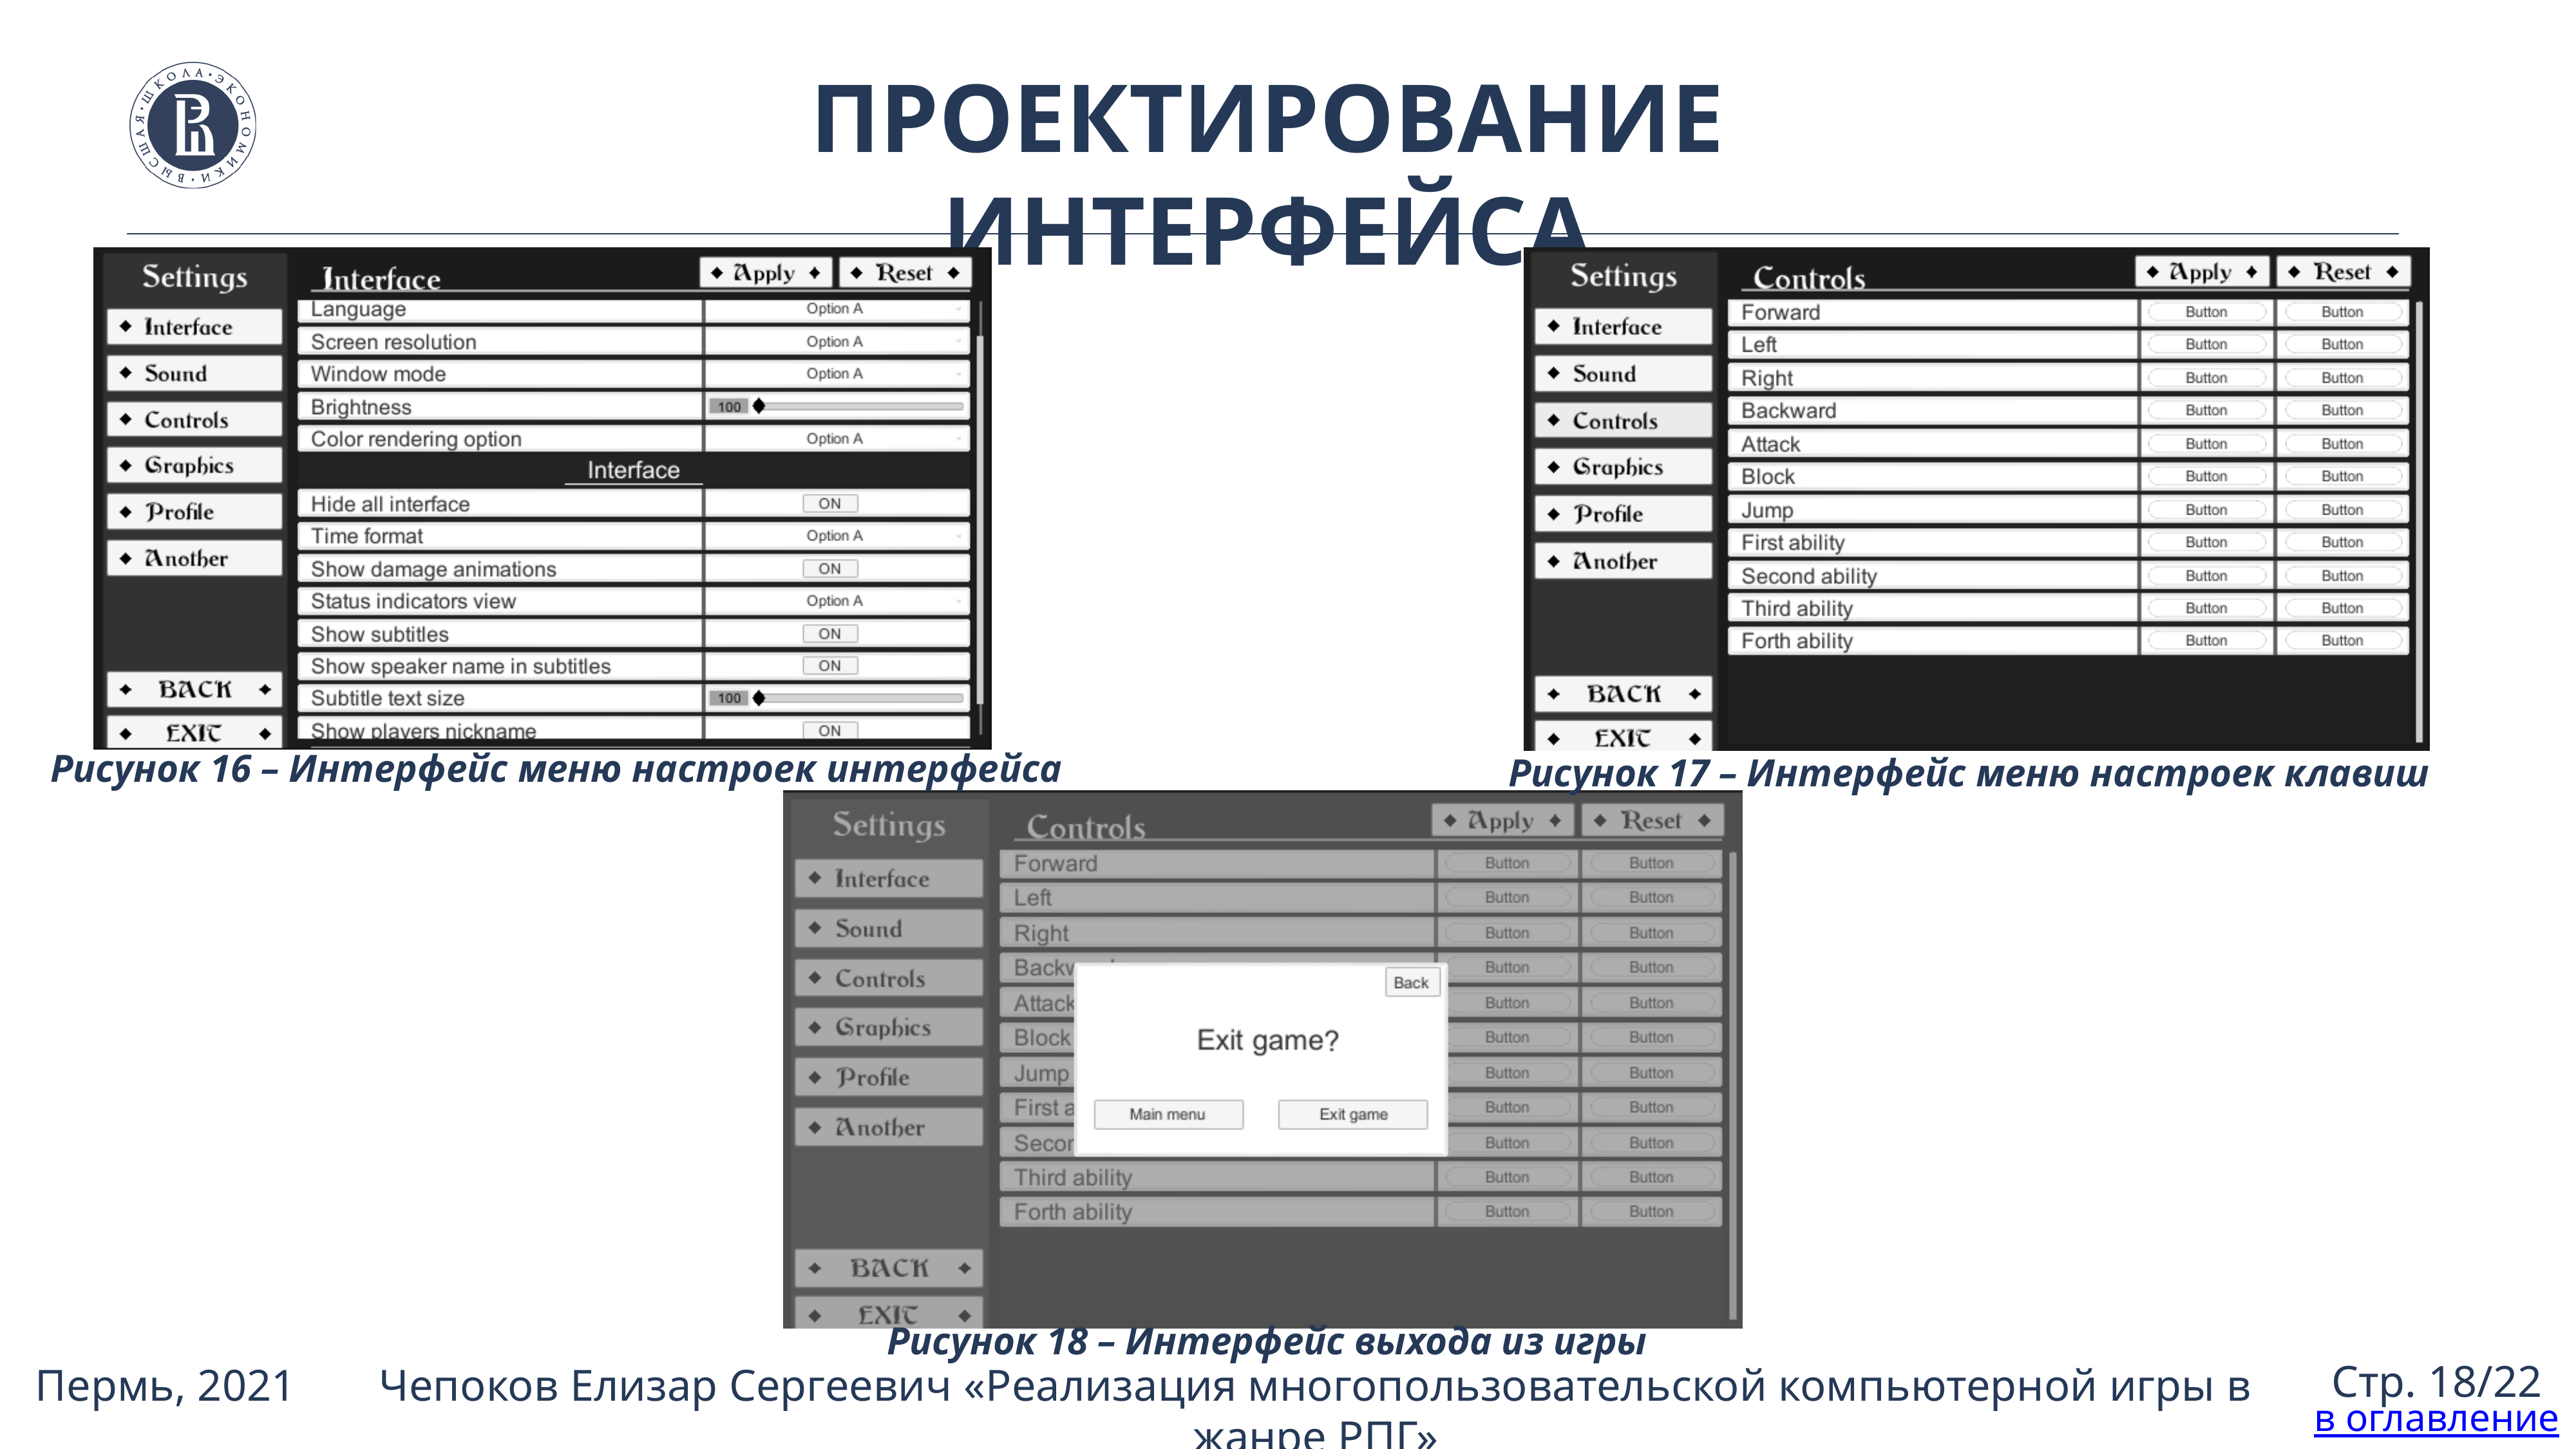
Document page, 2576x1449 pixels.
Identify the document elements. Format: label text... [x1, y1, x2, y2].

text_box Проектирование Интерфейса [467, 50, 2067, 189]
text_box Рисунок 18 – Интерфейс выхода из игры [713, 1316, 1821, 1353]
text_box в оглавление [2306, 1386, 2568, 1449]
text_box Рисунок 16 – Интерфейс меню настроек интерфейса [2, 744, 1111, 813]
text_box Чепоков Елизар Сергеевич «Реализация многопользовательской компьютерной игры в жанре РПГ» [314, 1353, 2318, 1449]
picture [1524, 247, 2430, 751]
picture [93, 247, 992, 750]
picture [783, 790, 1743, 1329]
text_box Рисунок 17 – Интерфейс меню настроек клавиш [1415, 749, 2524, 818]
text_box Пермь, 2021 [28, 1350, 304, 1417]
slide_number Стр. 18/22 [2323, 1347, 2551, 1386]
picture [129, 62, 256, 189]
